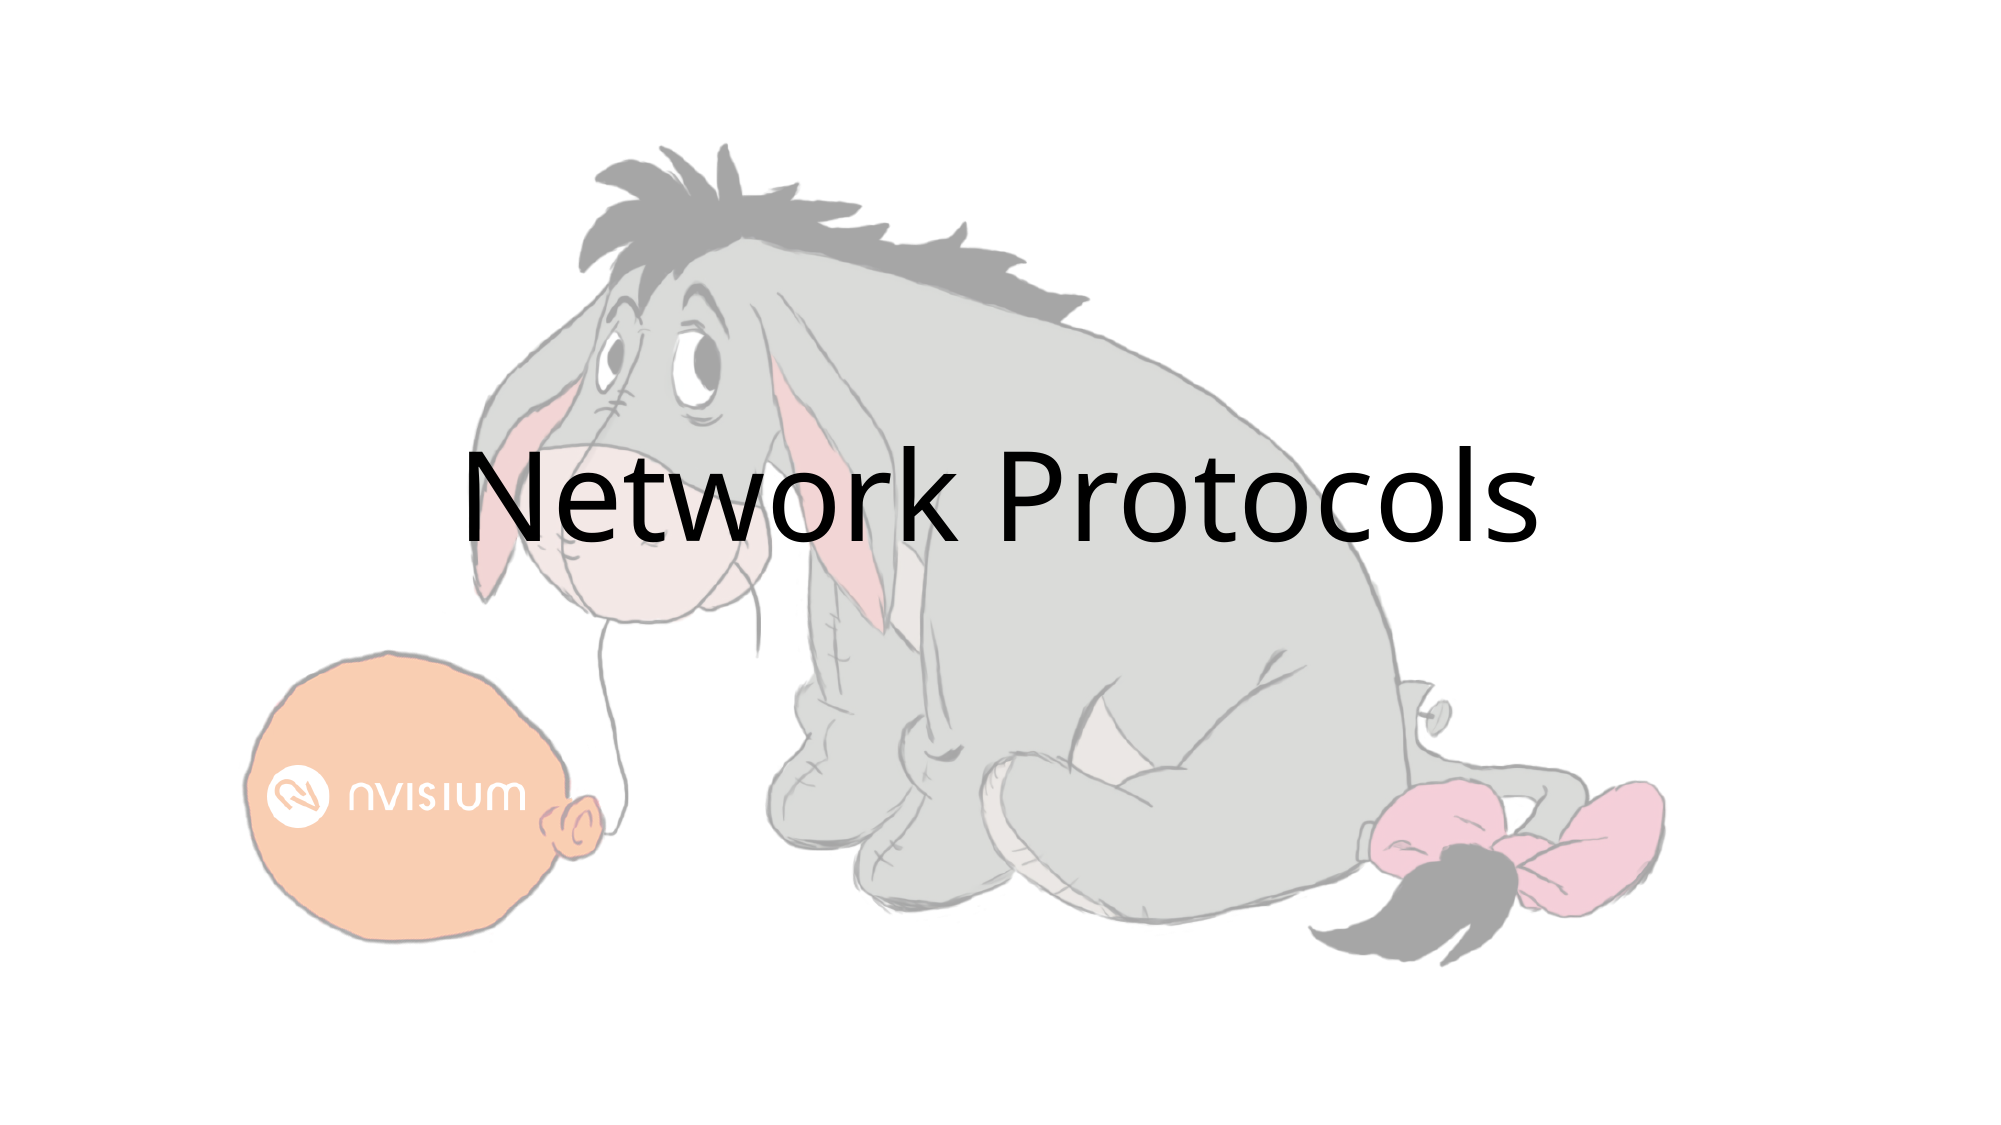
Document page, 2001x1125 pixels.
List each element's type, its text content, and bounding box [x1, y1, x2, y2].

title Network Protocols [249, 184, 1750, 576]
